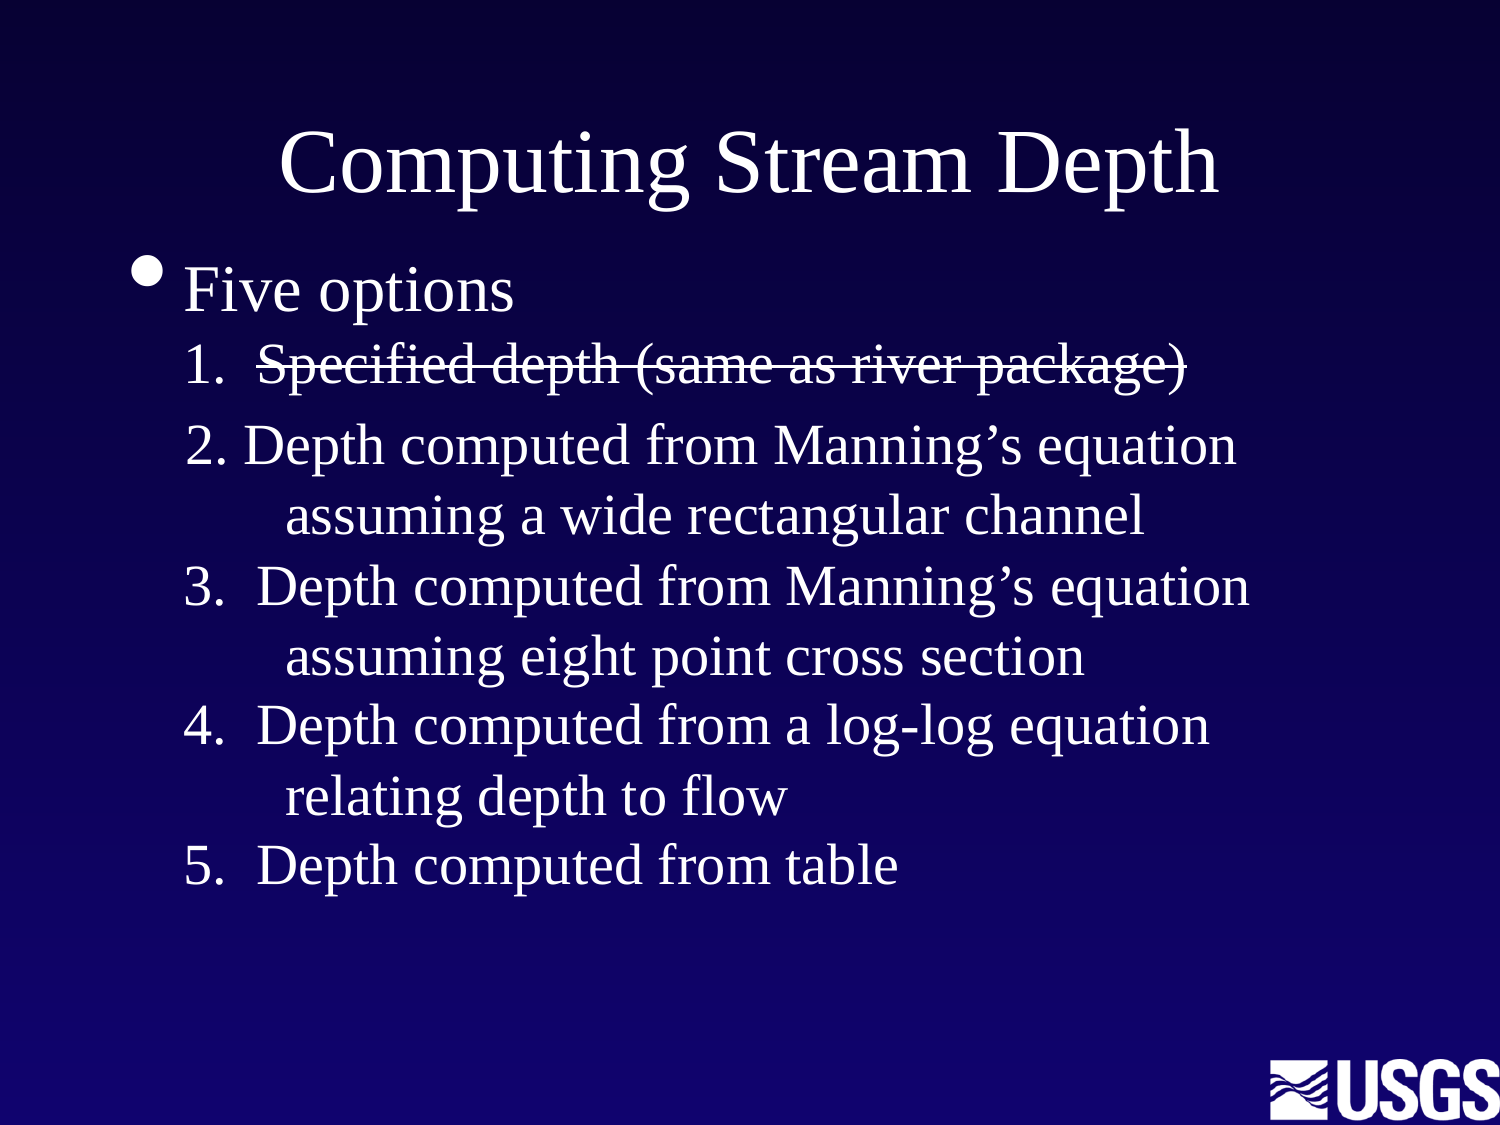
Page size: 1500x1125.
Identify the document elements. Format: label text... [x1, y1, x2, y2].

text_box Five options 1. Specified depth (same as river package) 2. Depth computed from Manning’s equation assuming a wide rectangular channel 3. Depth computed from Manning’s equation assuming eight point cross section 4. Depth computed from a log-log equation relating depth to flow 5. Depth computed from table [112, 237, 1388, 1013]
title Computing Stream Depth [112, 62, 1388, 237]
